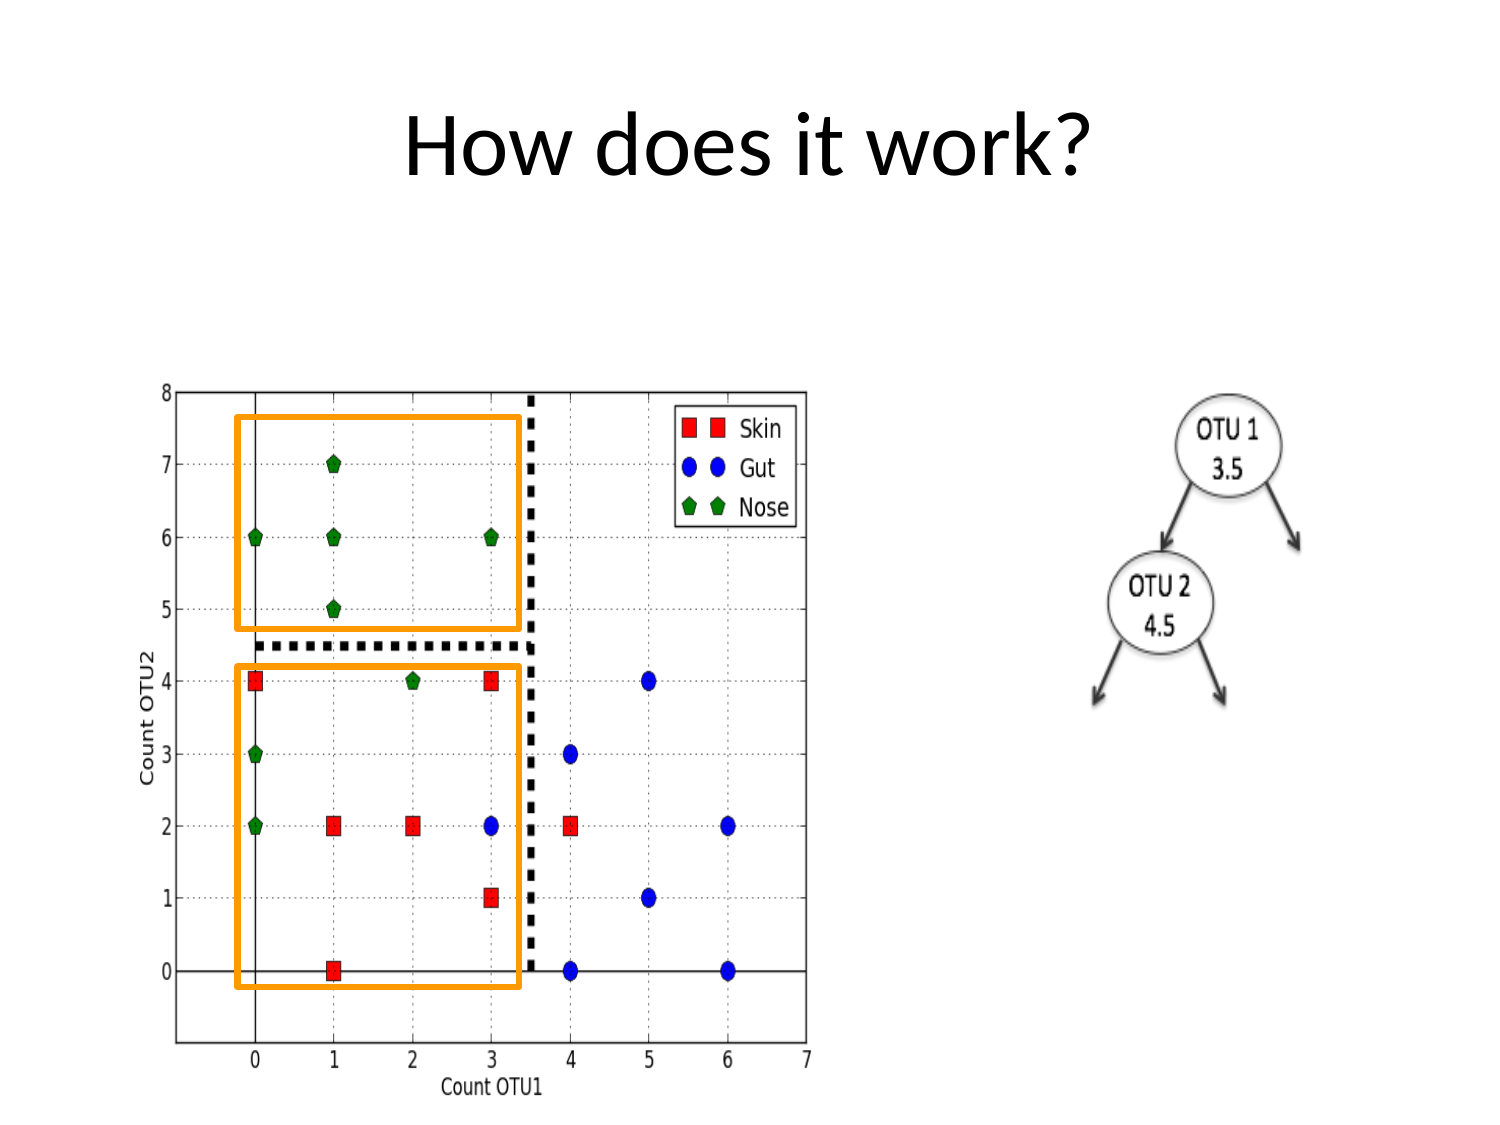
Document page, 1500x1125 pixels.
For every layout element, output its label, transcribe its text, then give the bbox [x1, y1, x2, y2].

picture [1074, 390, 1320, 735]
title How does it work? [75, 45, 1425, 233]
picture [74, 312, 888, 1125]
